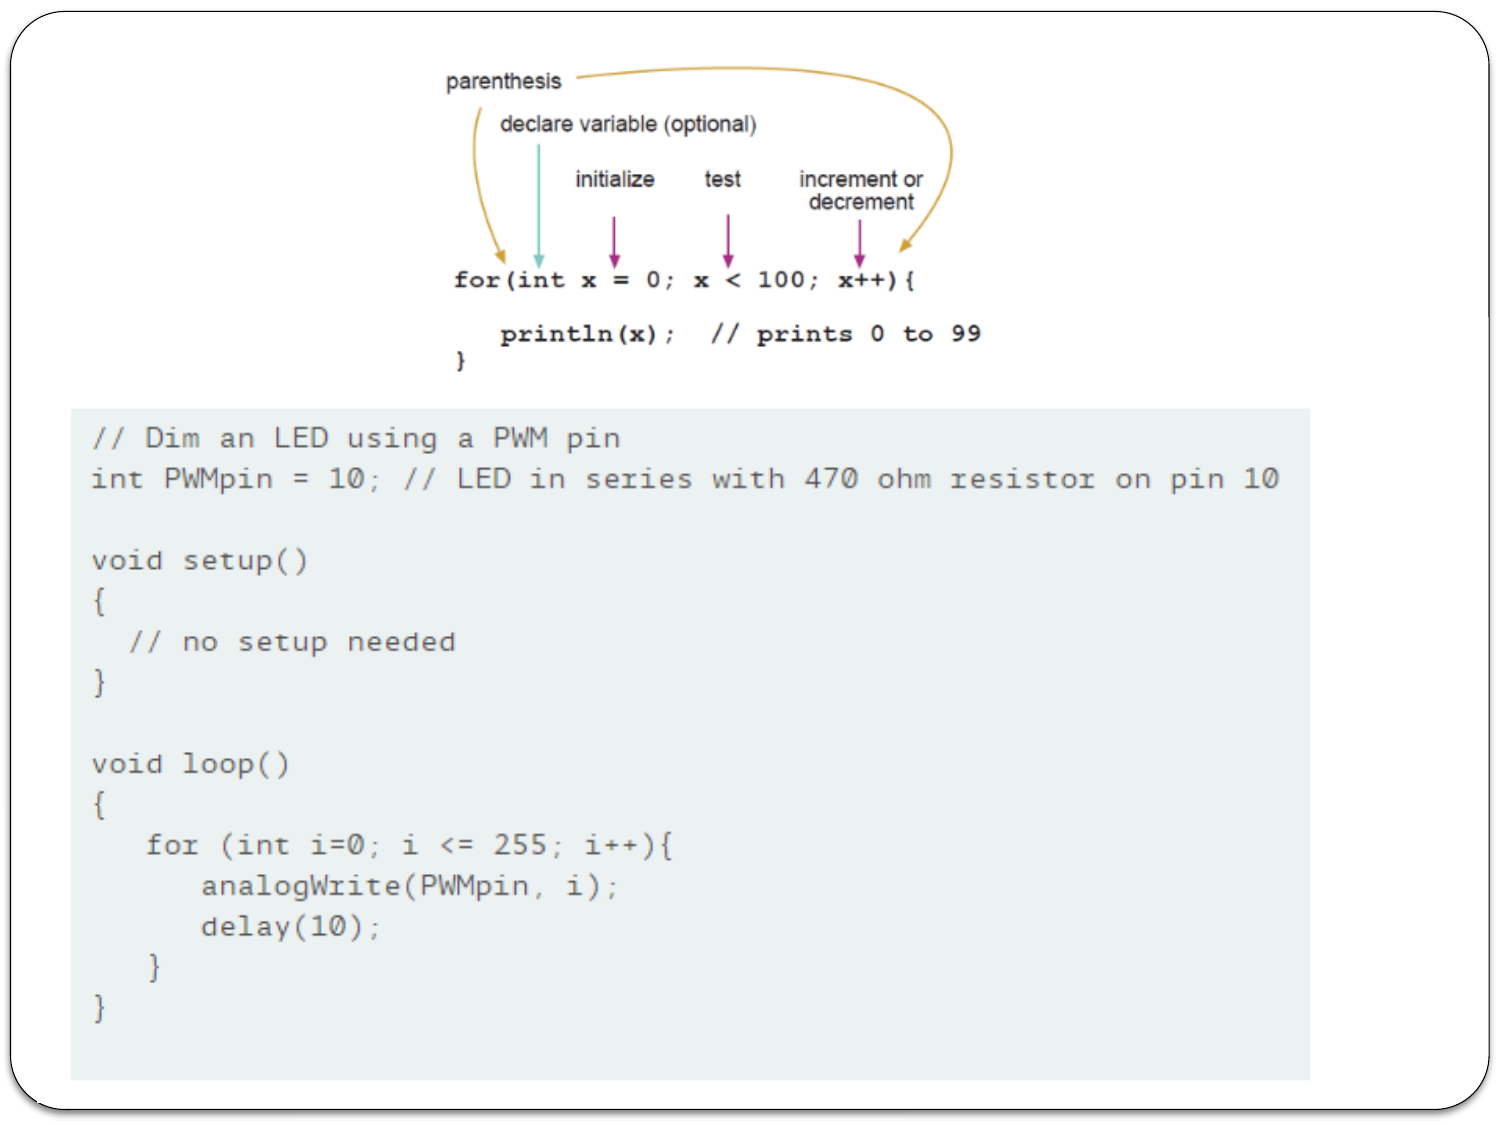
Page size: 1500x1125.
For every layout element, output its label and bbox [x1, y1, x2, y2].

picture [387, 37, 1024, 390]
picture [37, 399, 1310, 1104]
